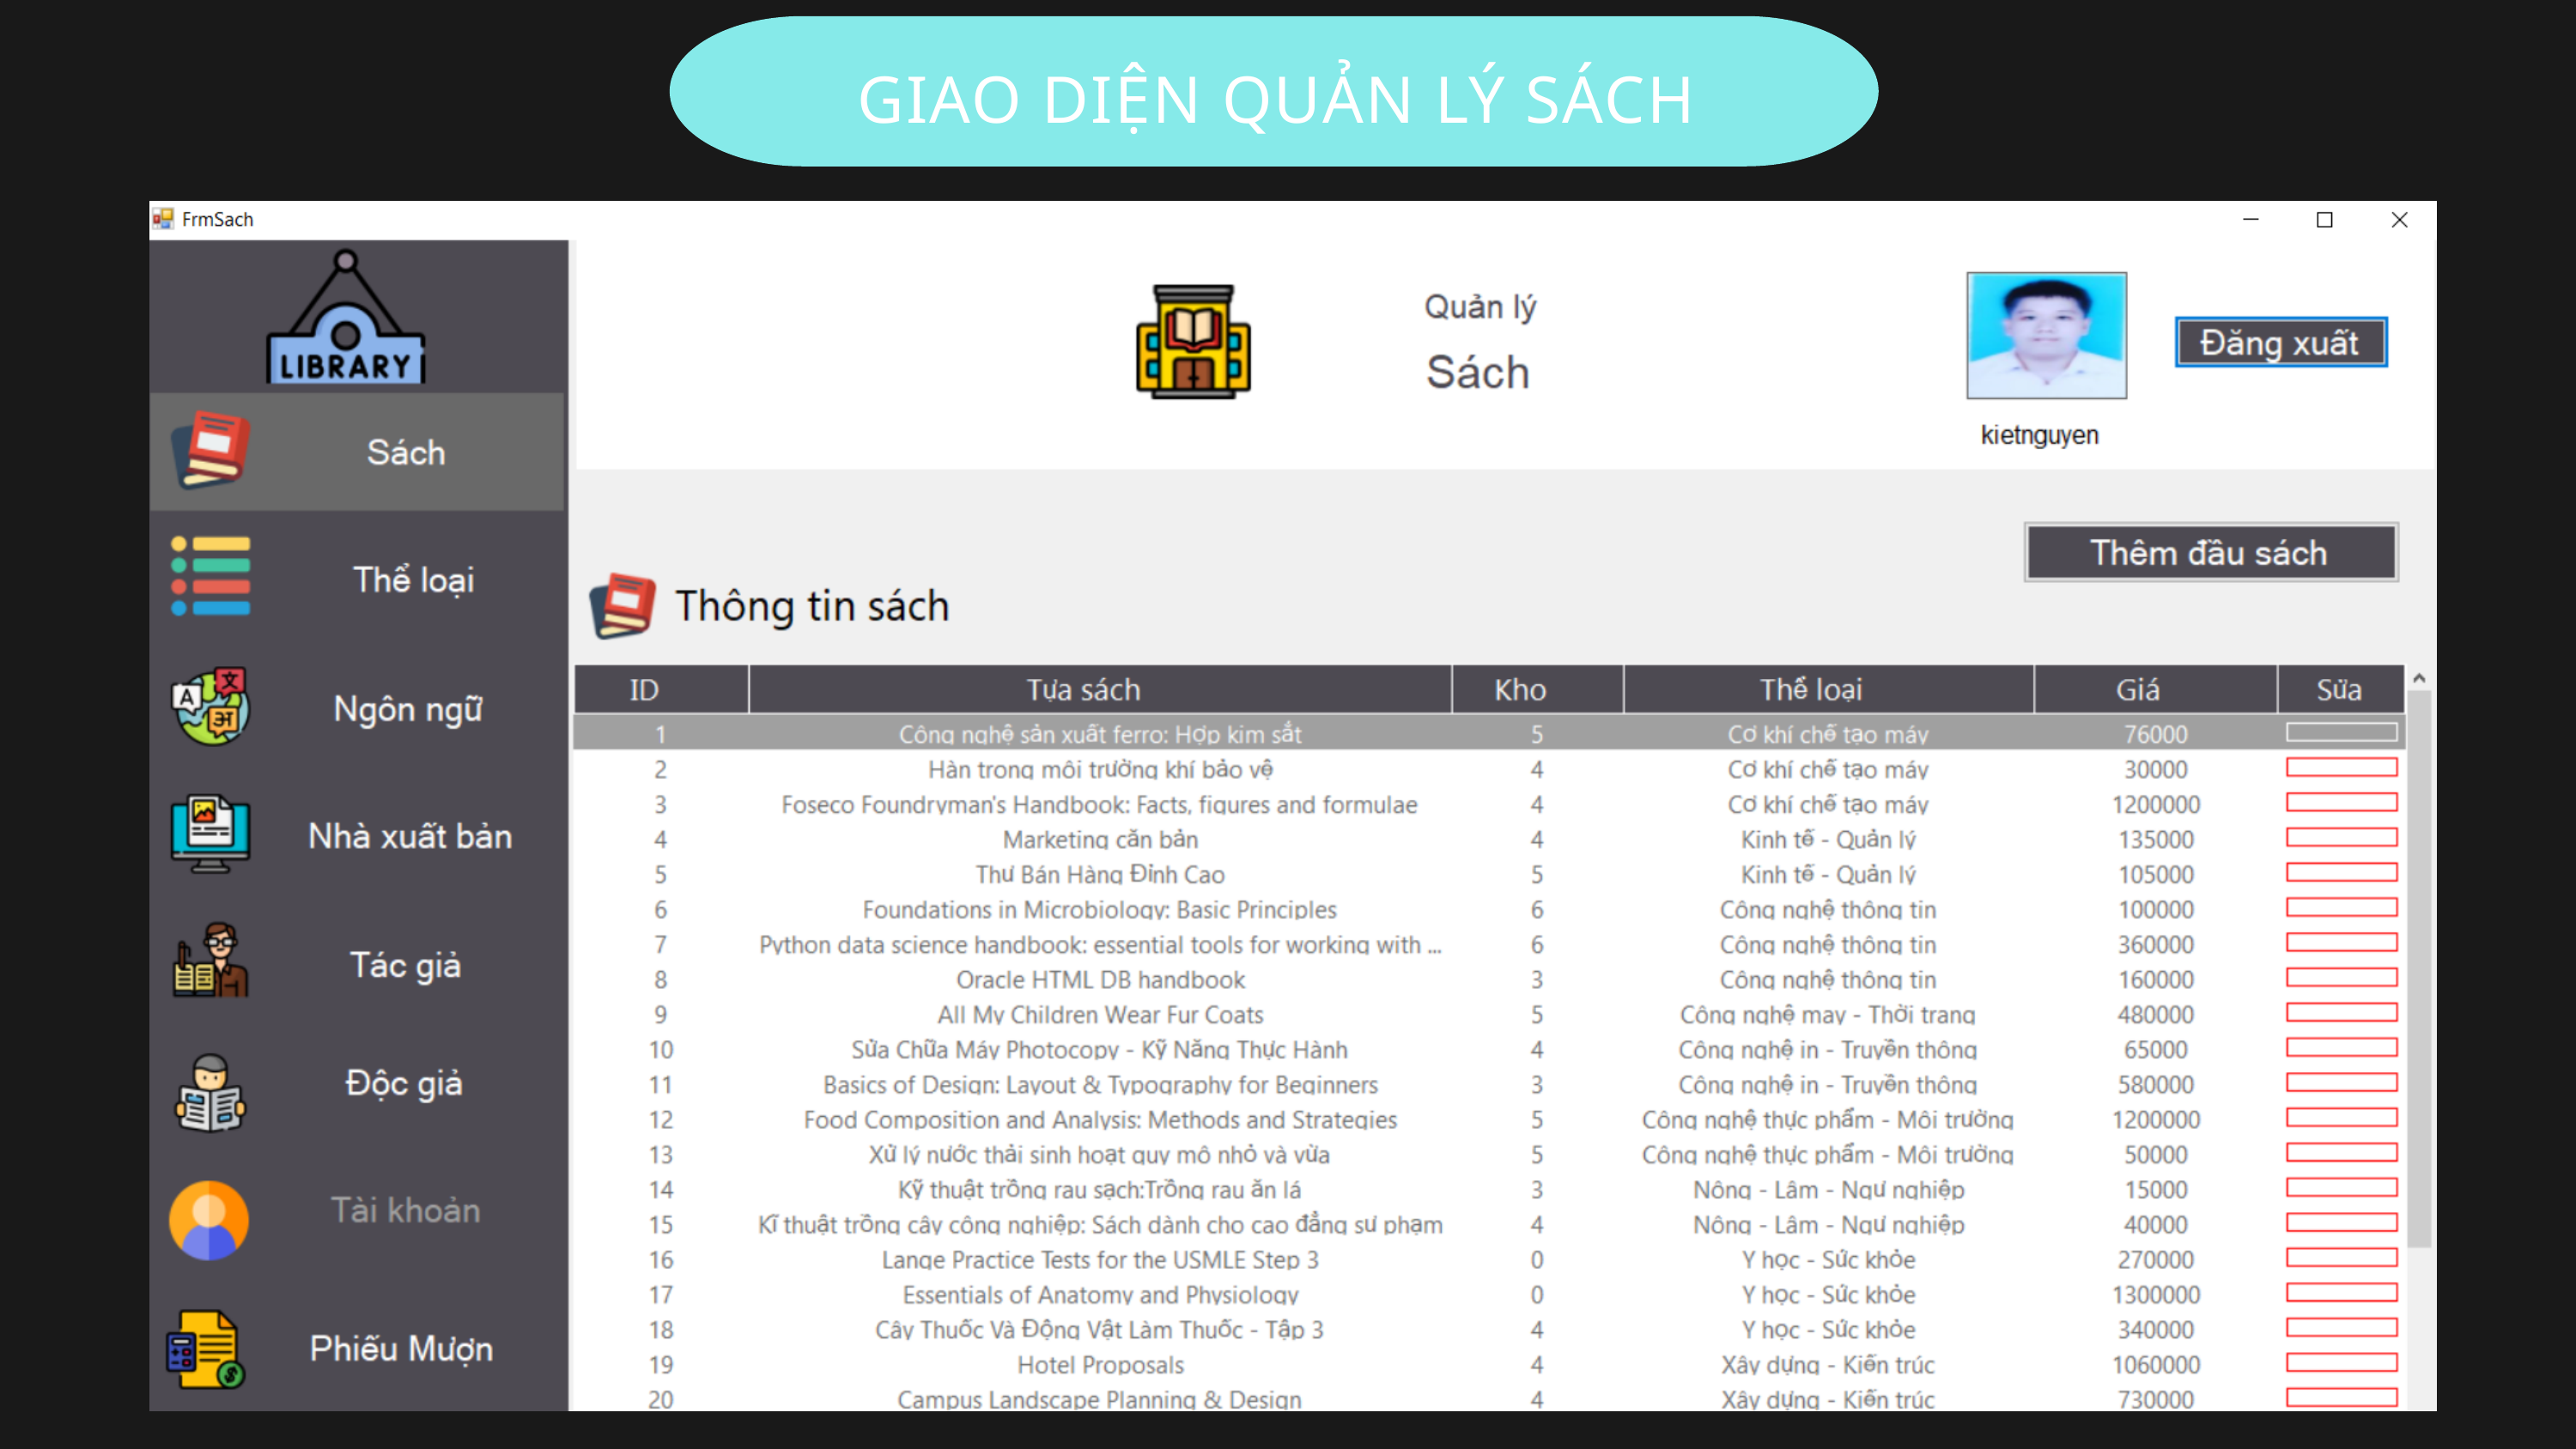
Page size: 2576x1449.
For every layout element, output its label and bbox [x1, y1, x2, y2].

picture [149, 201, 2437, 1411]
text_box [669, 15, 1879, 167]
